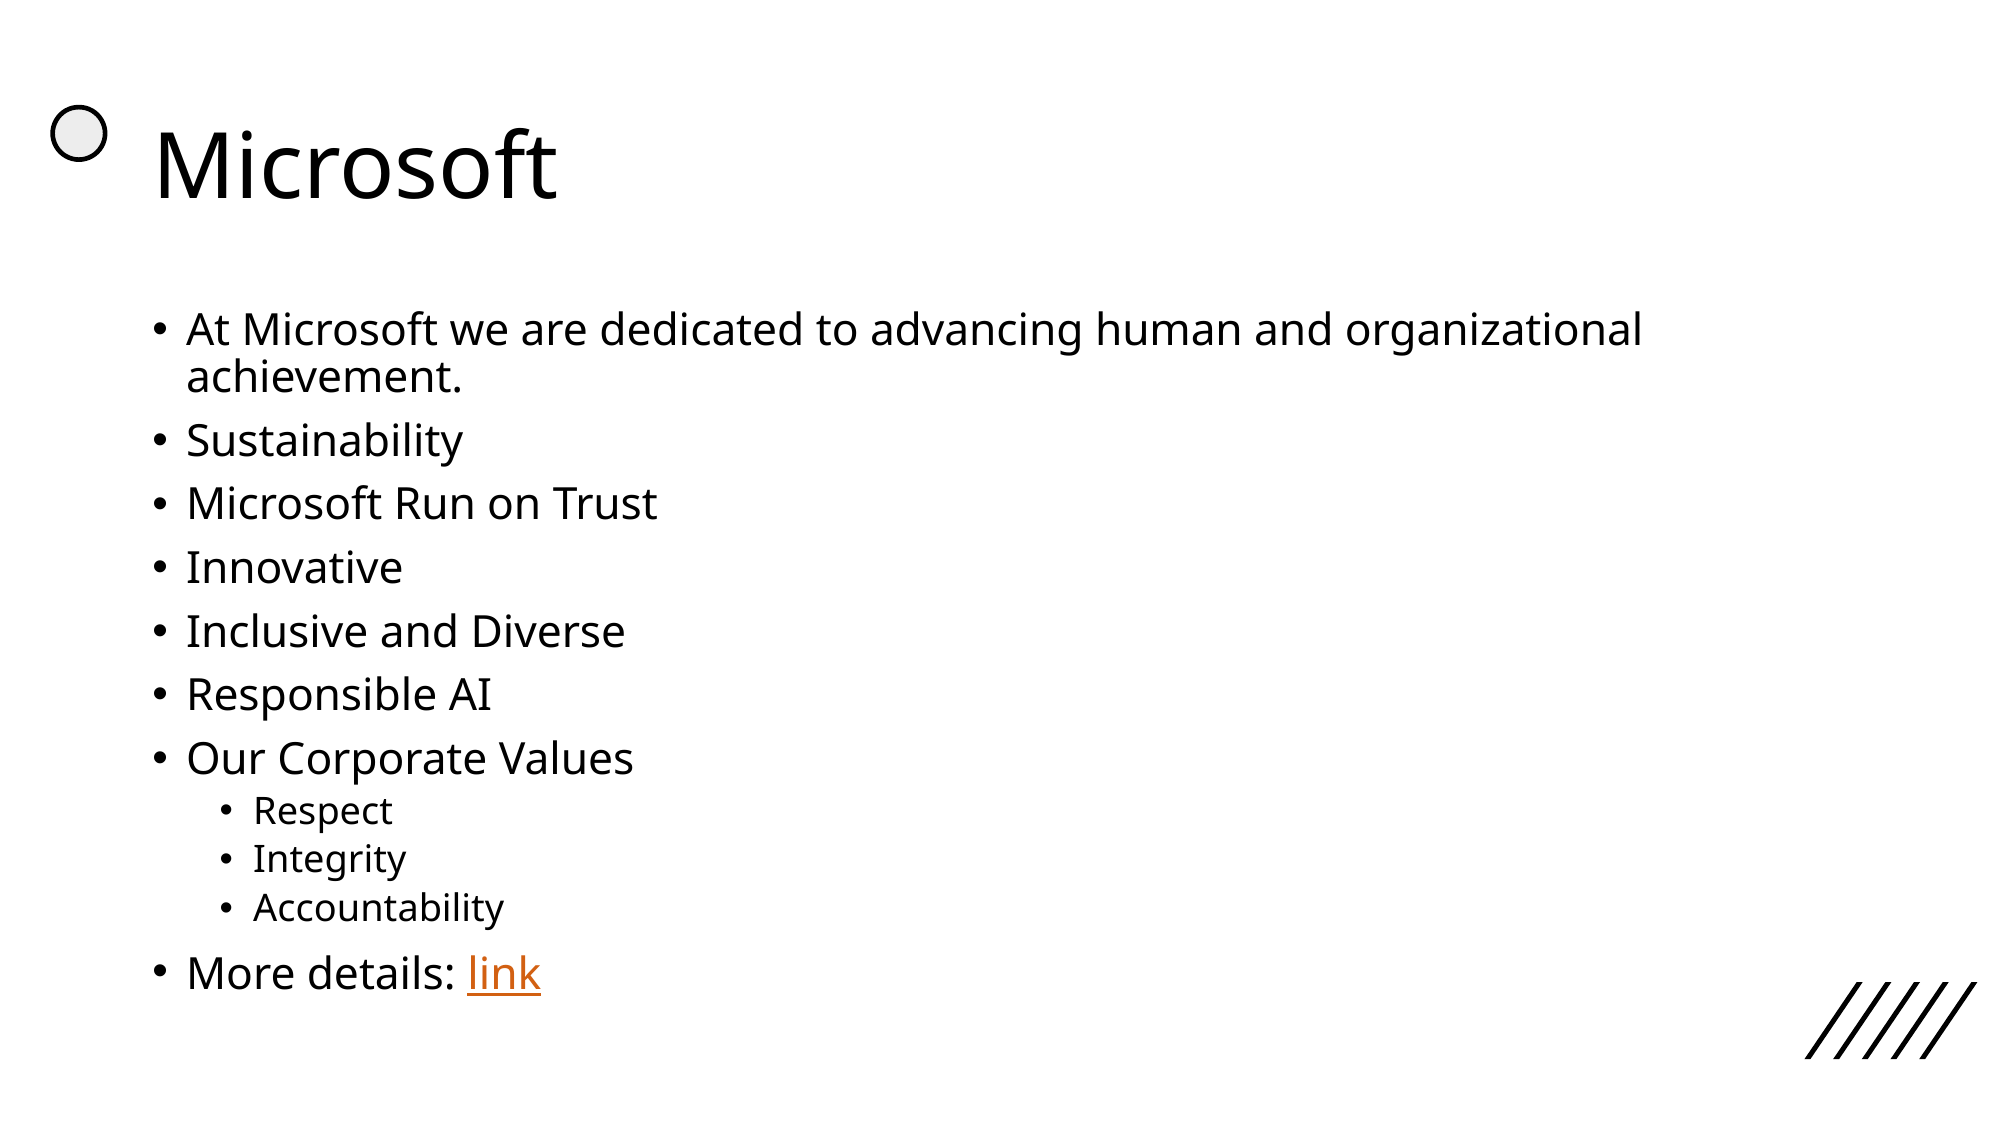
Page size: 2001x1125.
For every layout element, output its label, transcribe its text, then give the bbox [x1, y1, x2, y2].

title Microsoft [137, 59, 1863, 278]
list At Microsoft we are dedicated to advancing human and organizational achievement. Sustainability Microsoft Run on Trust Innovative Inclusive and Diverse Responsible AI Our Corporate Values Respect Integrity Accountability More details: link [137, 299, 1863, 1014]
